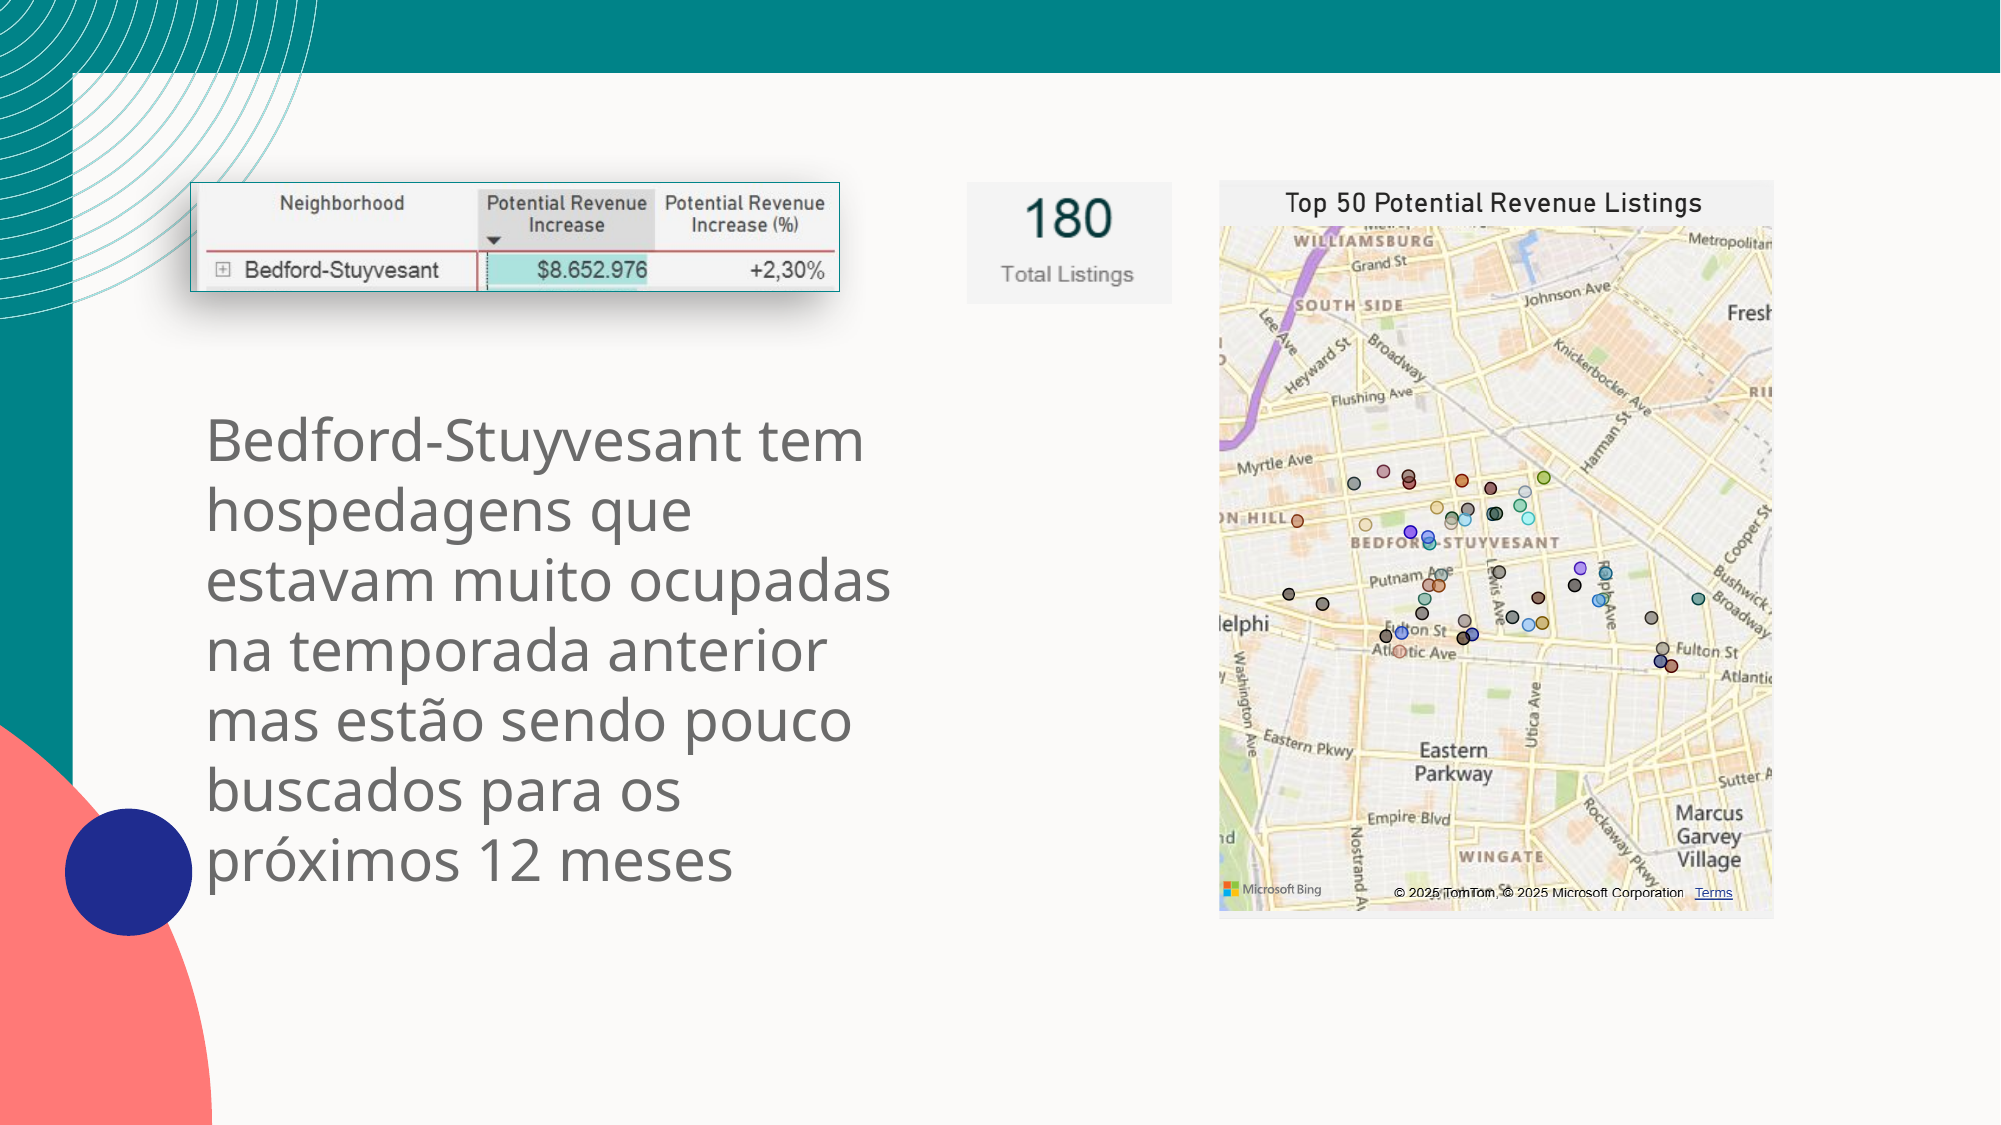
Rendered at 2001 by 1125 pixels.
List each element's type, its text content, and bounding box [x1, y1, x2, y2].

picture [0, 0, 2001, 785]
text_box Bedford-Stuyvesant tem hospedagens que estavam muito ocupadas na temporada anterior mas estão sendo pouco buscados para os próximos 12 meses [190, 396, 912, 901]
picture [966, 182, 1174, 306]
picture [1219, 180, 1774, 919]
